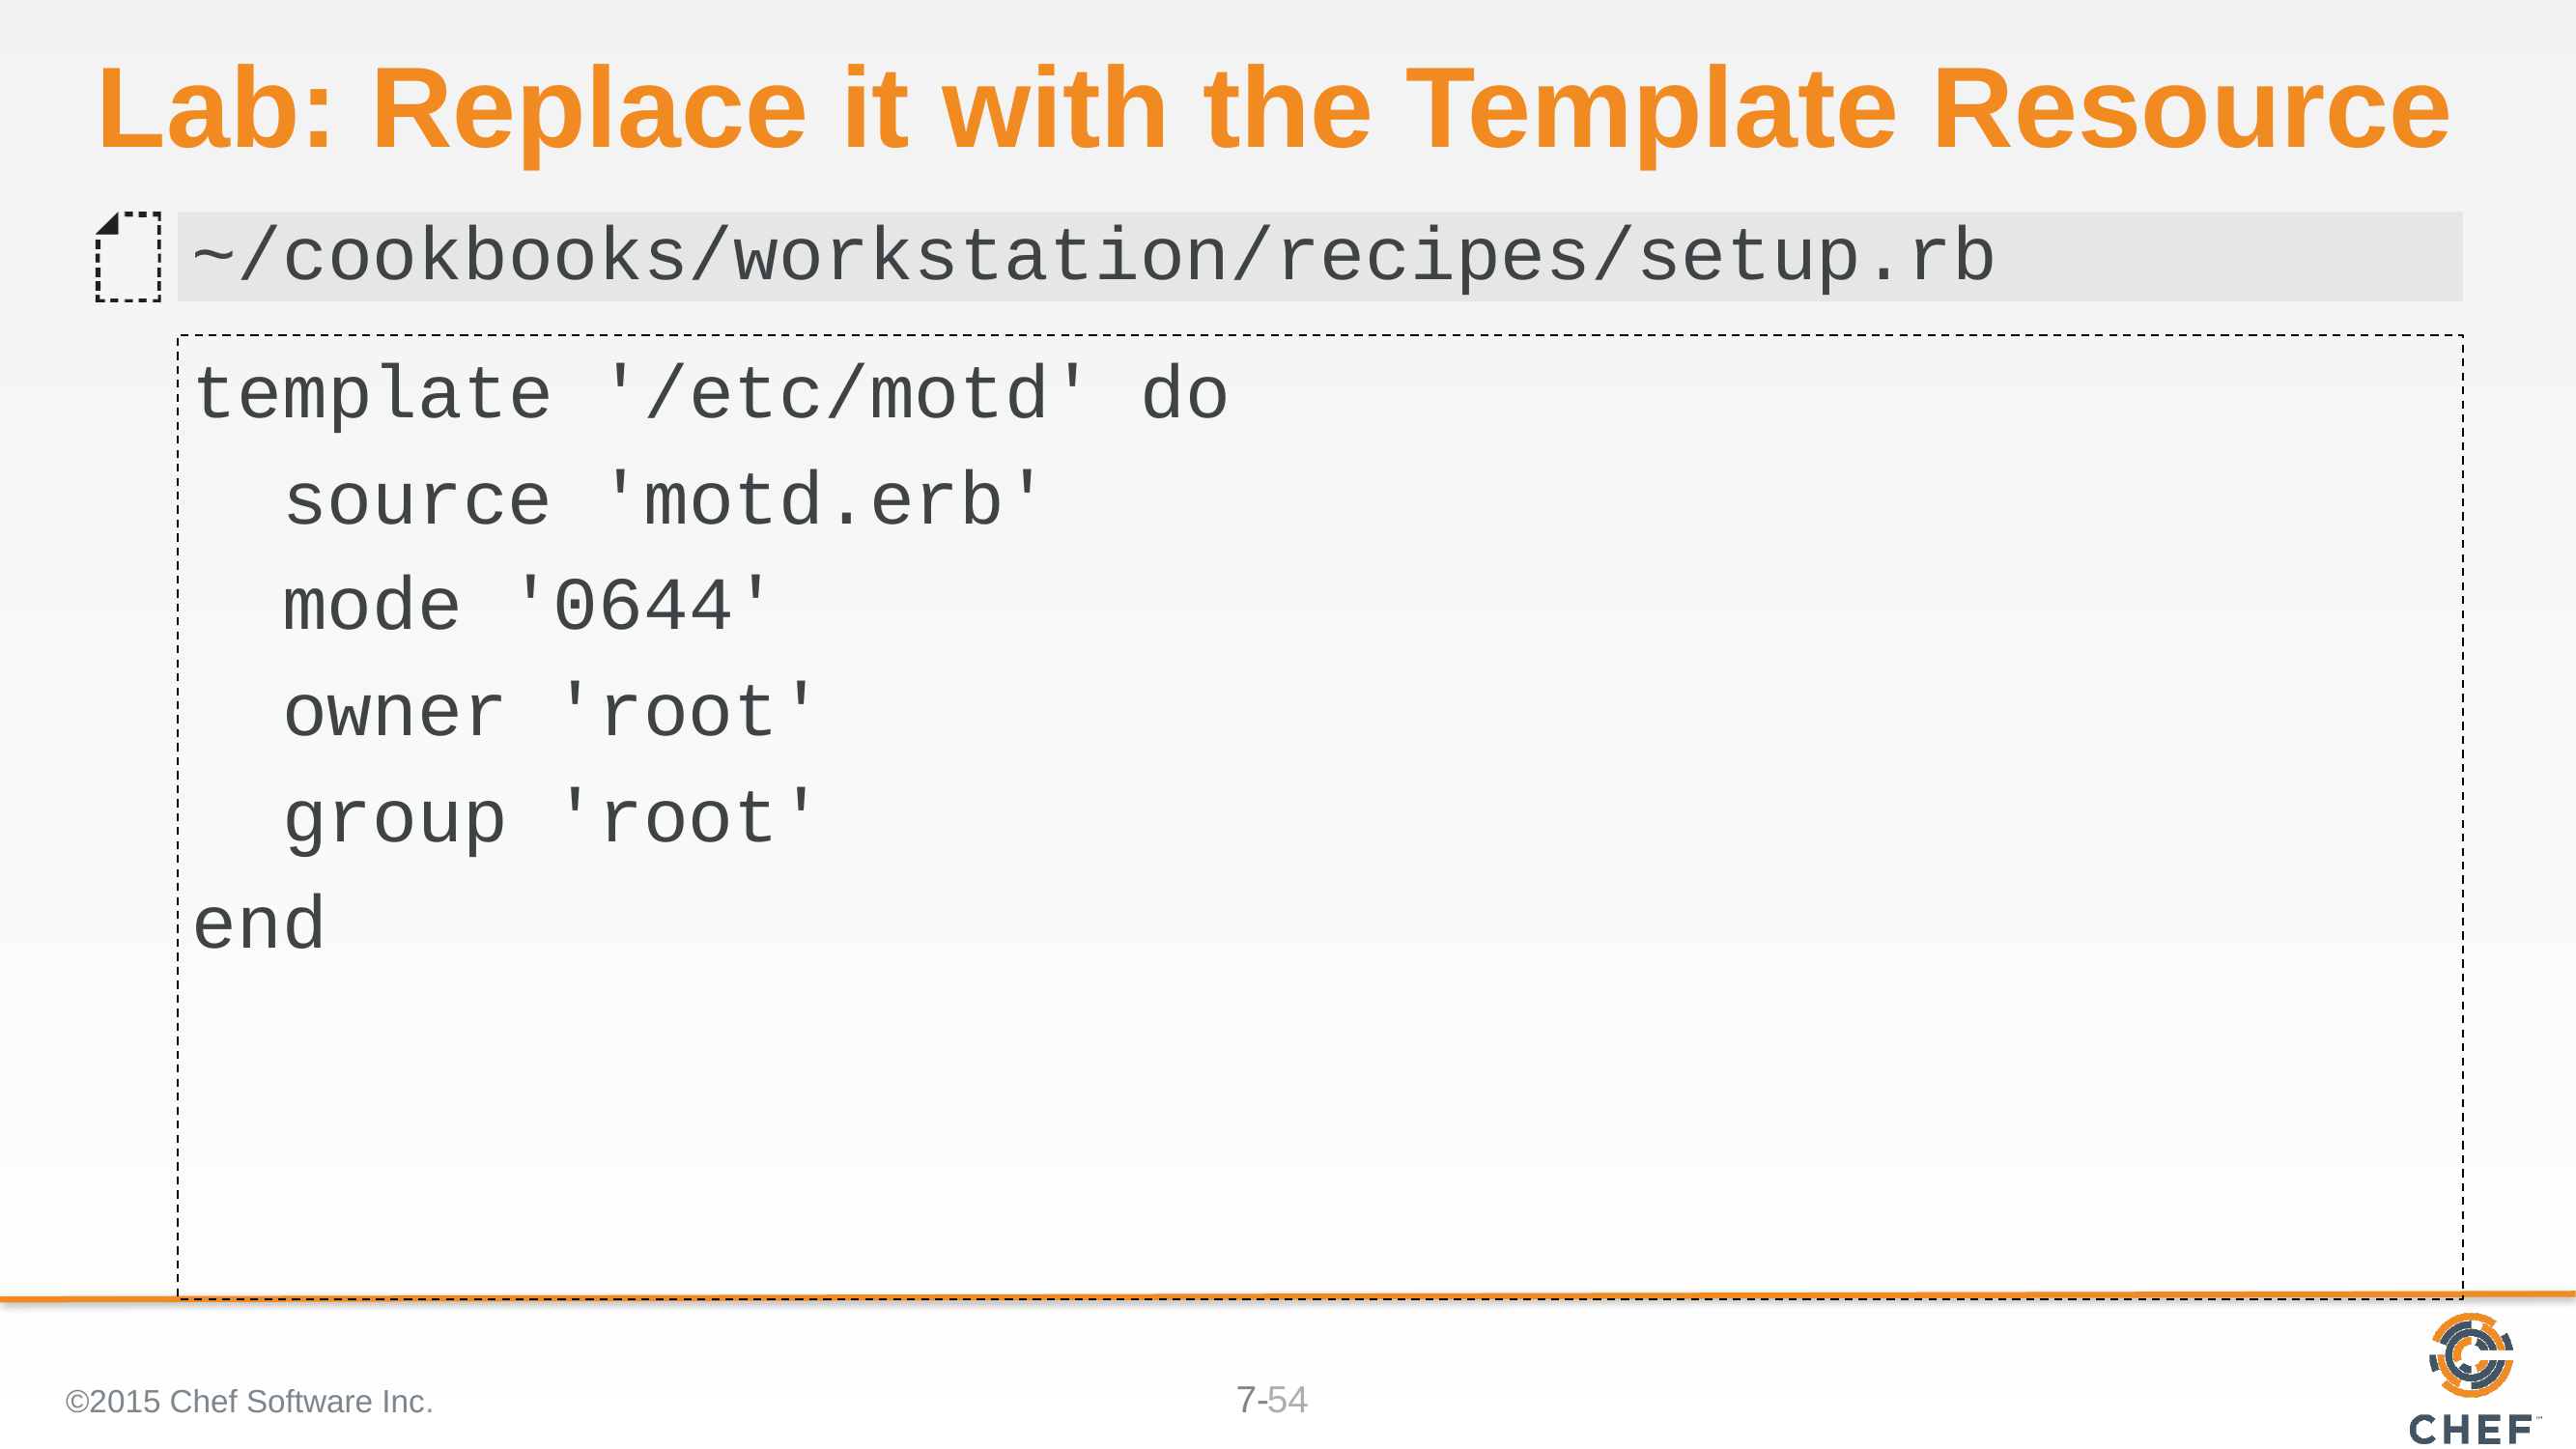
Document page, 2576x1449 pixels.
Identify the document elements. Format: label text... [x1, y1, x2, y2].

footer ©2015 Chef Software Inc. [51, 1359, 952, 1440]
title Lab: Replace it with the Template Resource [96, 48, 2463, 180]
slide_number 54 [998, 1359, 1578, 1437]
picture [2399, 1297, 2550, 1449]
list template '/etc/motd' do source 'motd.erb' mode '0644' owner 'root' group 'root' end [177, 334, 2464, 1300]
list ~/cookbooks/workstation/recipes/setup.rb [177, 212, 2463, 302]
